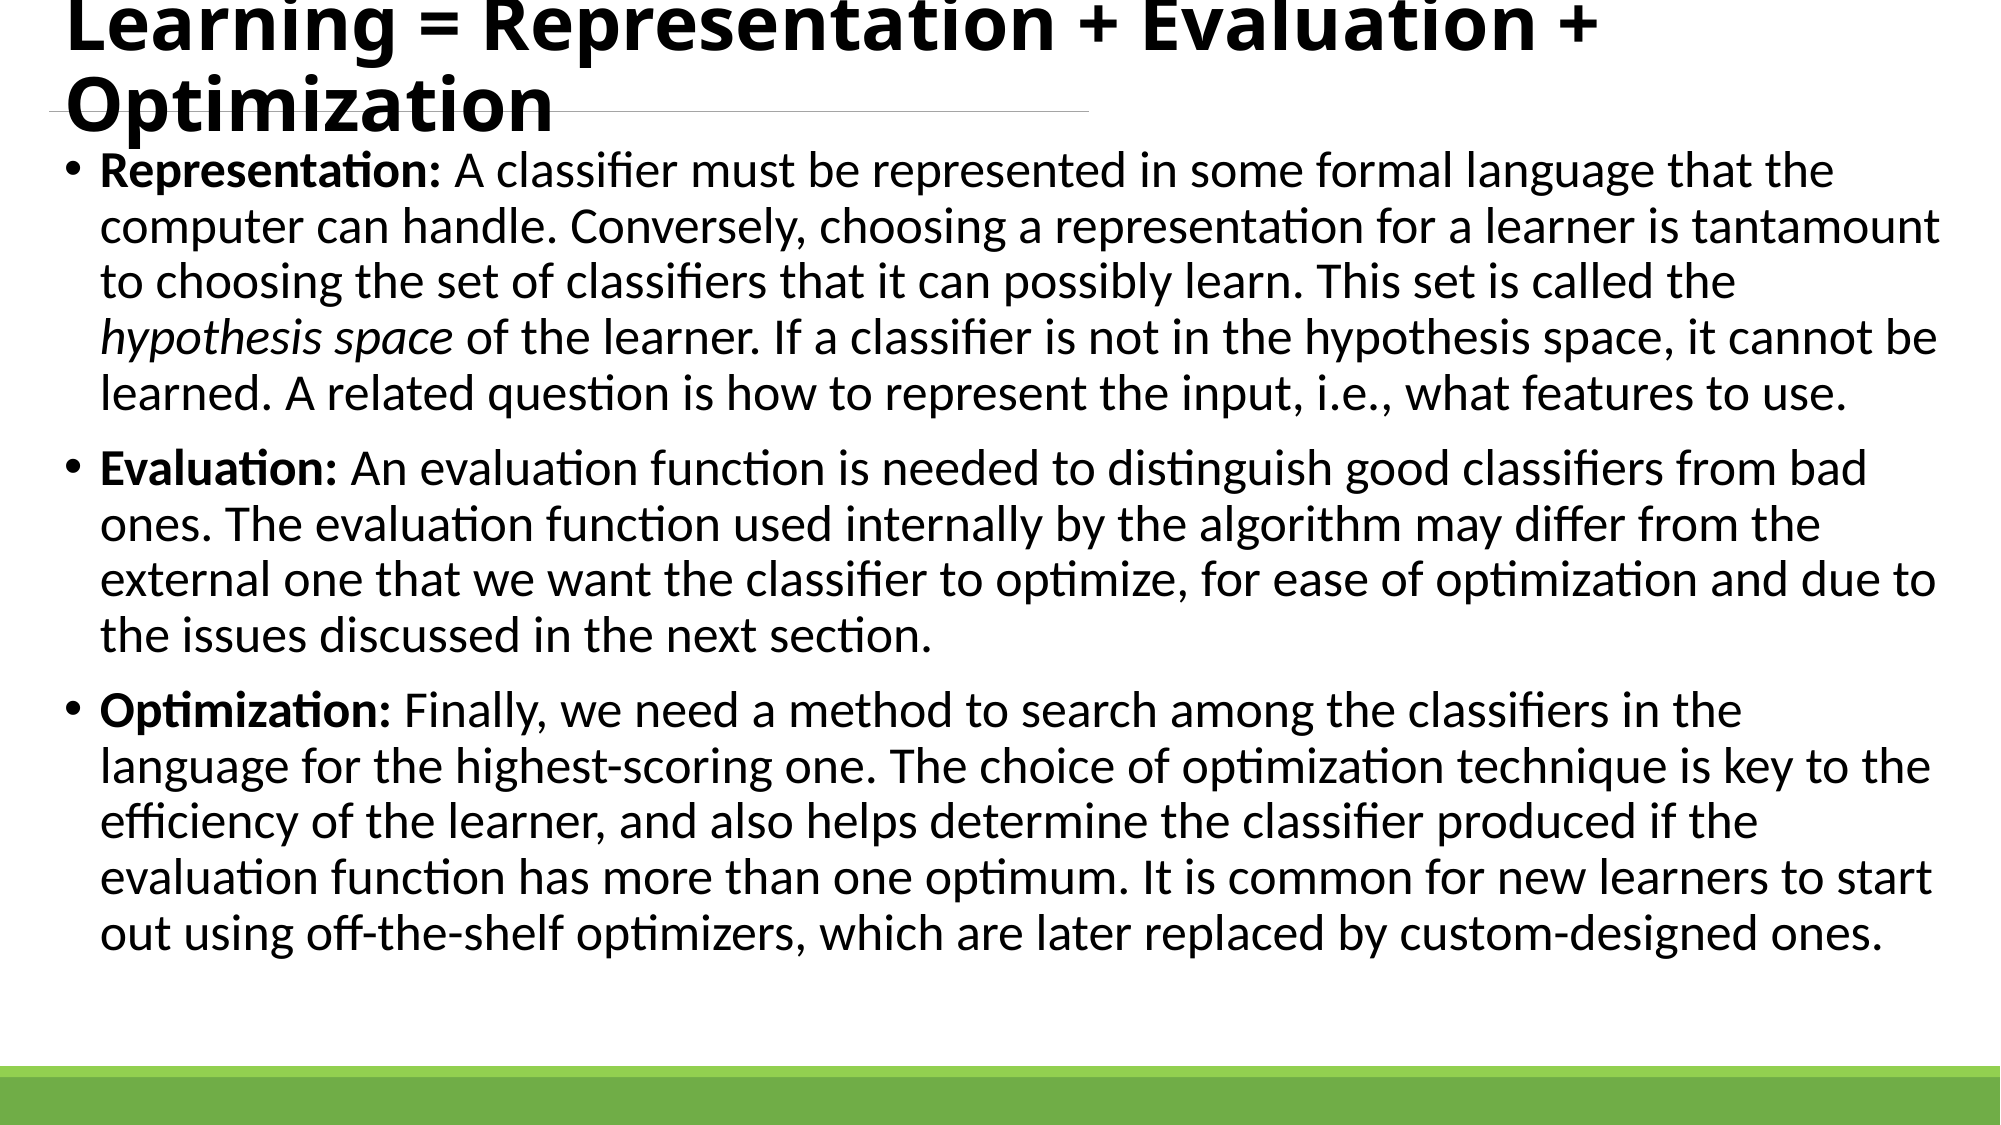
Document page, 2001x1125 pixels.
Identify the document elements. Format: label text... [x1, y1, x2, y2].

list Representation: A classifier must be represented in some formal language that the computer can handle. Conversely, choosing a representation for a learner is tantamount to choosing the set of classifiers that it can possibly learn. This set is called the hypothesis space of the learner. If a classifier is not in the hypothesis space, it cannot be learned. A related question is how to represent the input, i.e., what features to use. Evaluation: An evaluation function is needed to distinguish good classifiers from bad ones. The evaluation function used internally by the algorithm may differ from the external one that we want the classifier to optimize, for ease of optimization and due to the issues discussed in the next section. Optimization: Finally, we need a method to search among the classifiers in the language for the highest-scoring one. The choice of optimization technique is key to the efficiency of the learner, and also helps determine the classifier produced if the evaluation function has more than one optimum. It is common for new learners to start out using off-the-shelf optimizers, which are later replaced by custom-designed ones. [49, 135, 1960, 1014]
title Learning = Representation + Evaluation + Optimization [49, 22, 1960, 112]
